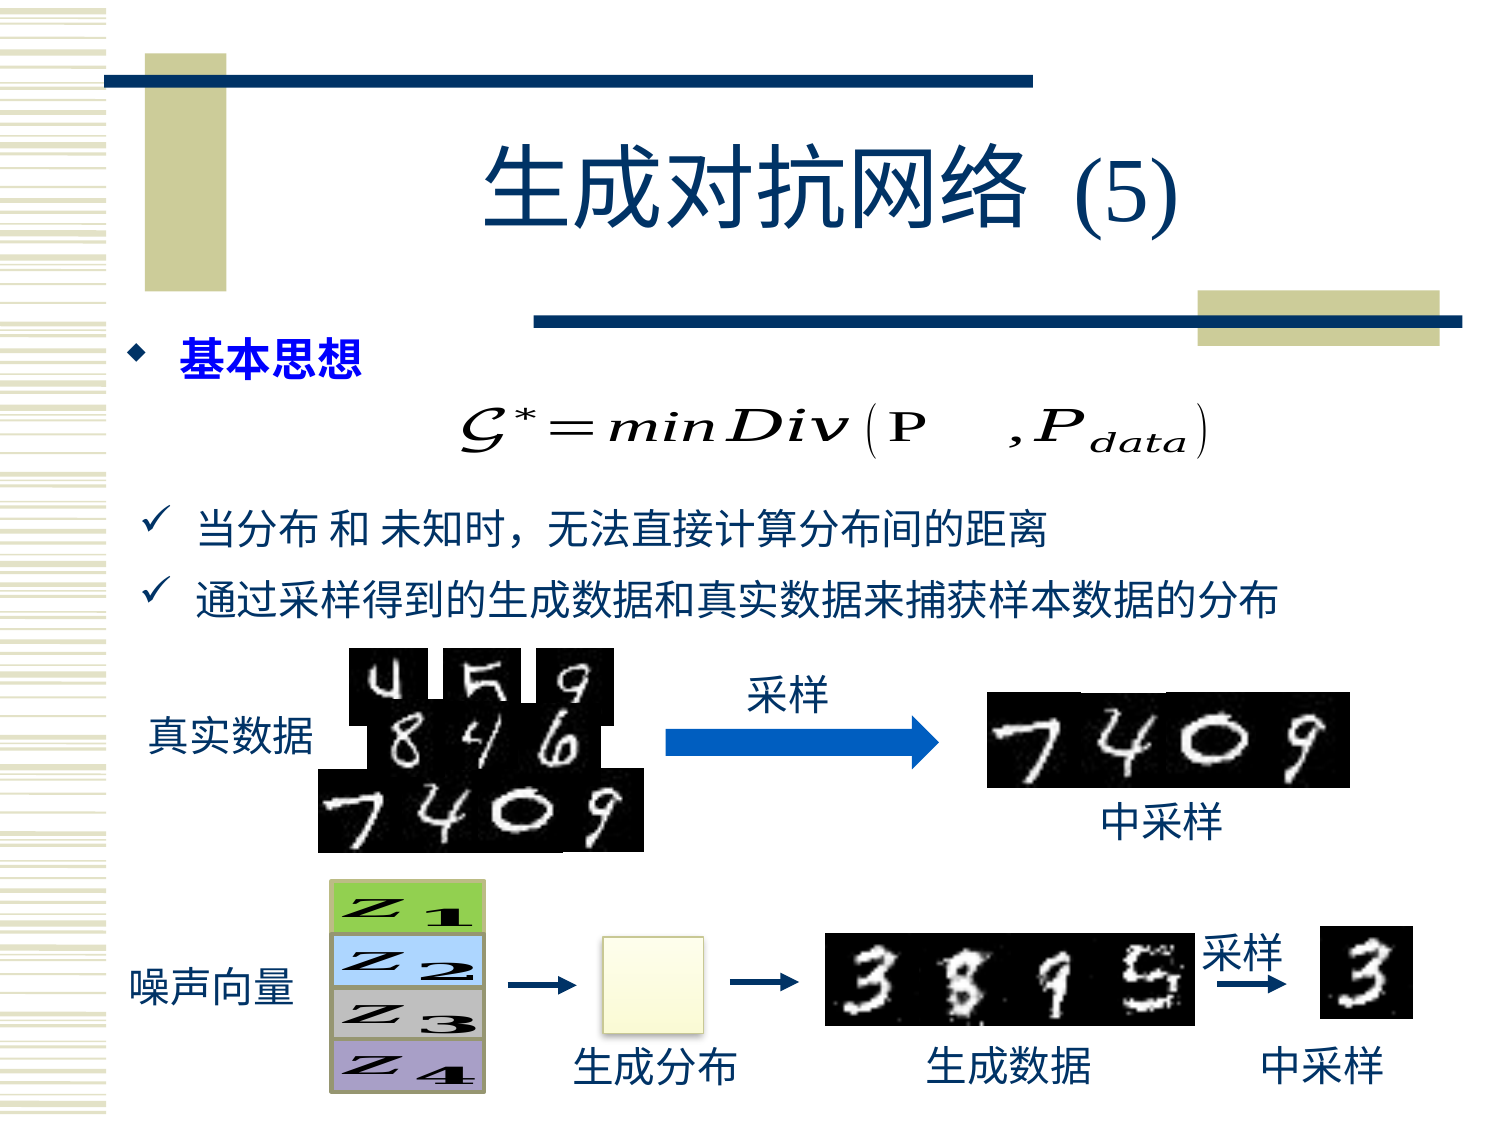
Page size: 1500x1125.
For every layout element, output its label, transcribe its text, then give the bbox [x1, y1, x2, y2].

picture [1320, 926, 1414, 1020]
text_box 生成分布 [553, 1033, 758, 1099]
text_box 采样 [1186, 919, 1304, 985]
text_box 噪声向量 [109, 953, 315, 1019]
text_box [987, 692, 1350, 788]
text_box [663, 713, 942, 772]
text_box 真实数据 [129, 702, 313, 768]
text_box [318, 647, 644, 853]
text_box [825, 932, 1195, 1026]
text_box 生成数据 [906, 1034, 1111, 1097]
title 生成对抗网络 (5) [224, 99, 1436, 288]
text_box 基本思想 [108, 323, 868, 394]
text_box 采样 [731, 661, 849, 726]
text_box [333, 882, 483, 1090]
